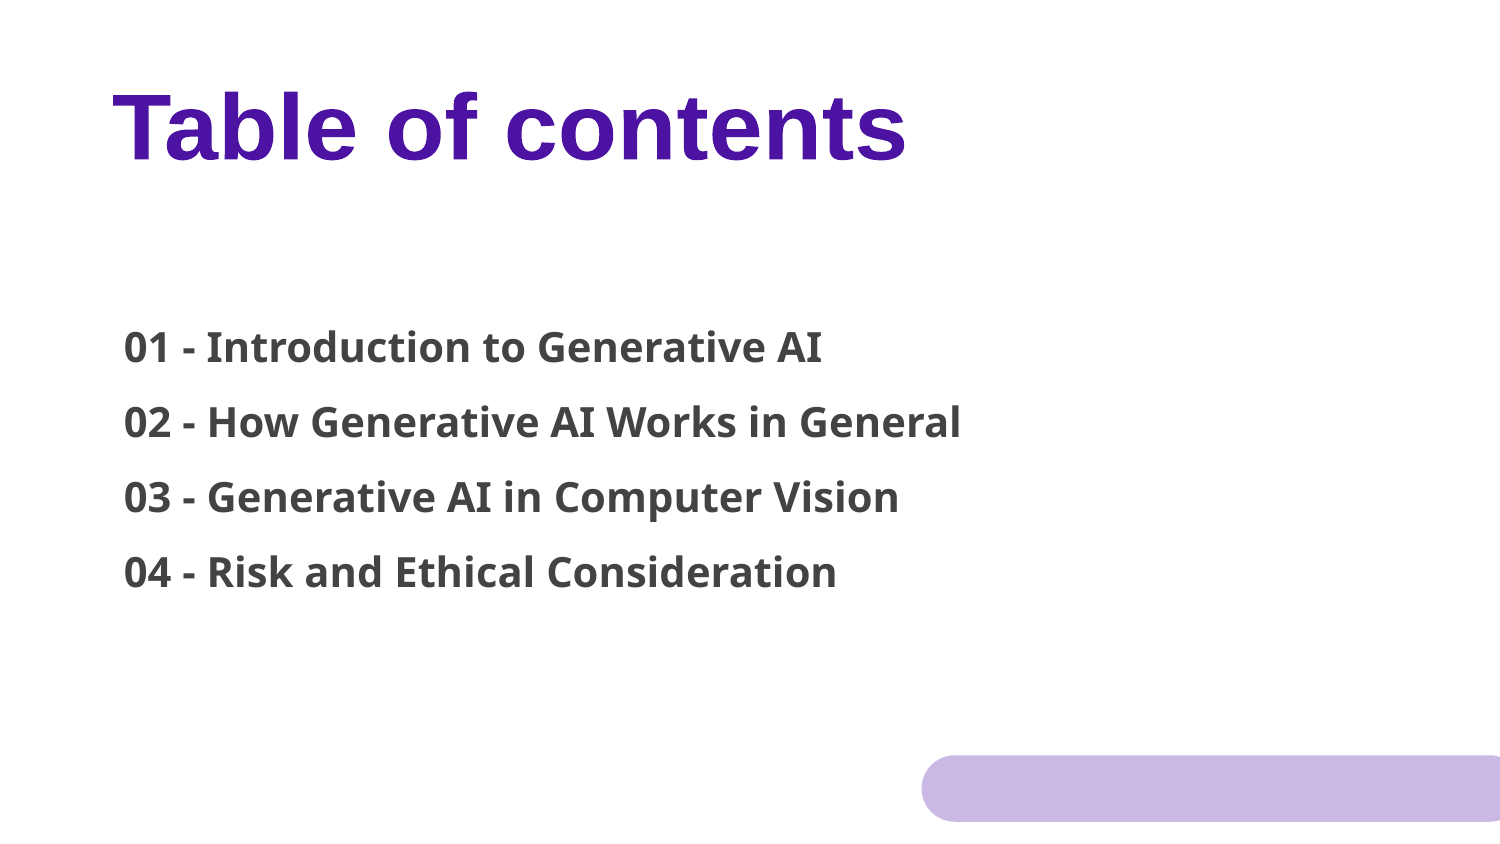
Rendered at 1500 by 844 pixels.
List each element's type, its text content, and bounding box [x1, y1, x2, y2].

text_box 01 - Introduction to Generative AI 02 - How Generative AI Works in General 03 - Generative AI in Computer Vision 04 - Risk and Ethical Consideration [103, 275, 1326, 594]
text_box [921, 755, 1500, 822]
